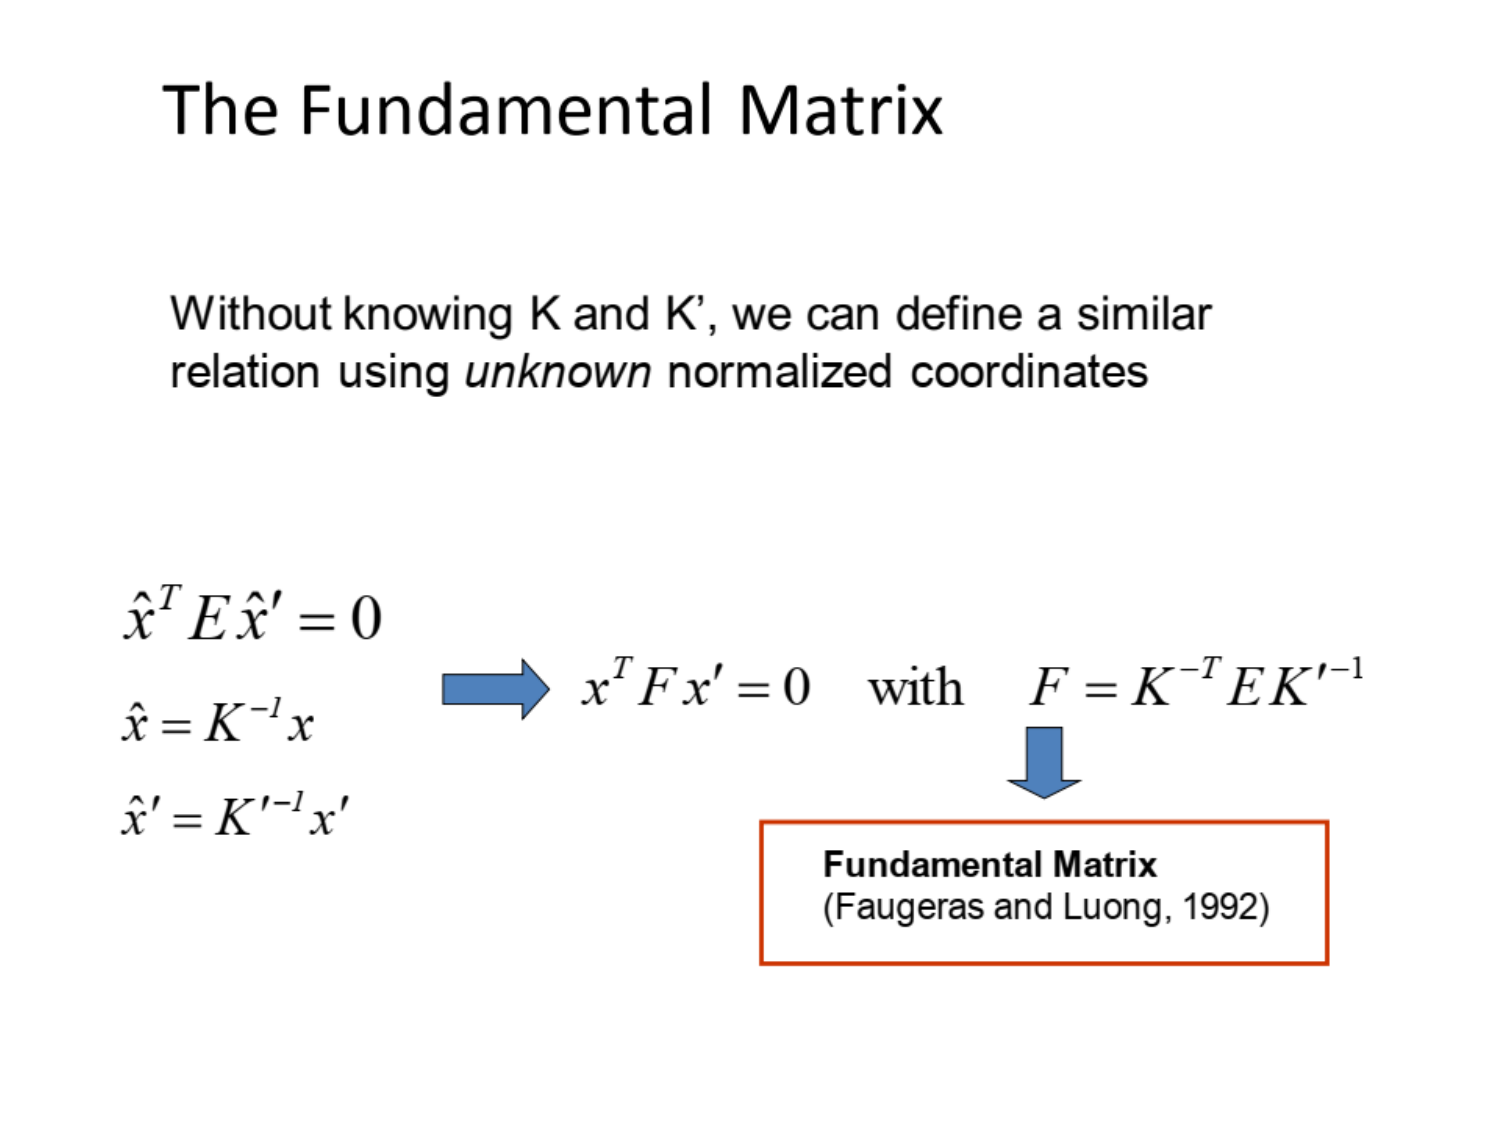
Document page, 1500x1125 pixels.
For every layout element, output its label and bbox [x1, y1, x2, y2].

picture [41, 31, 1458, 1094]
